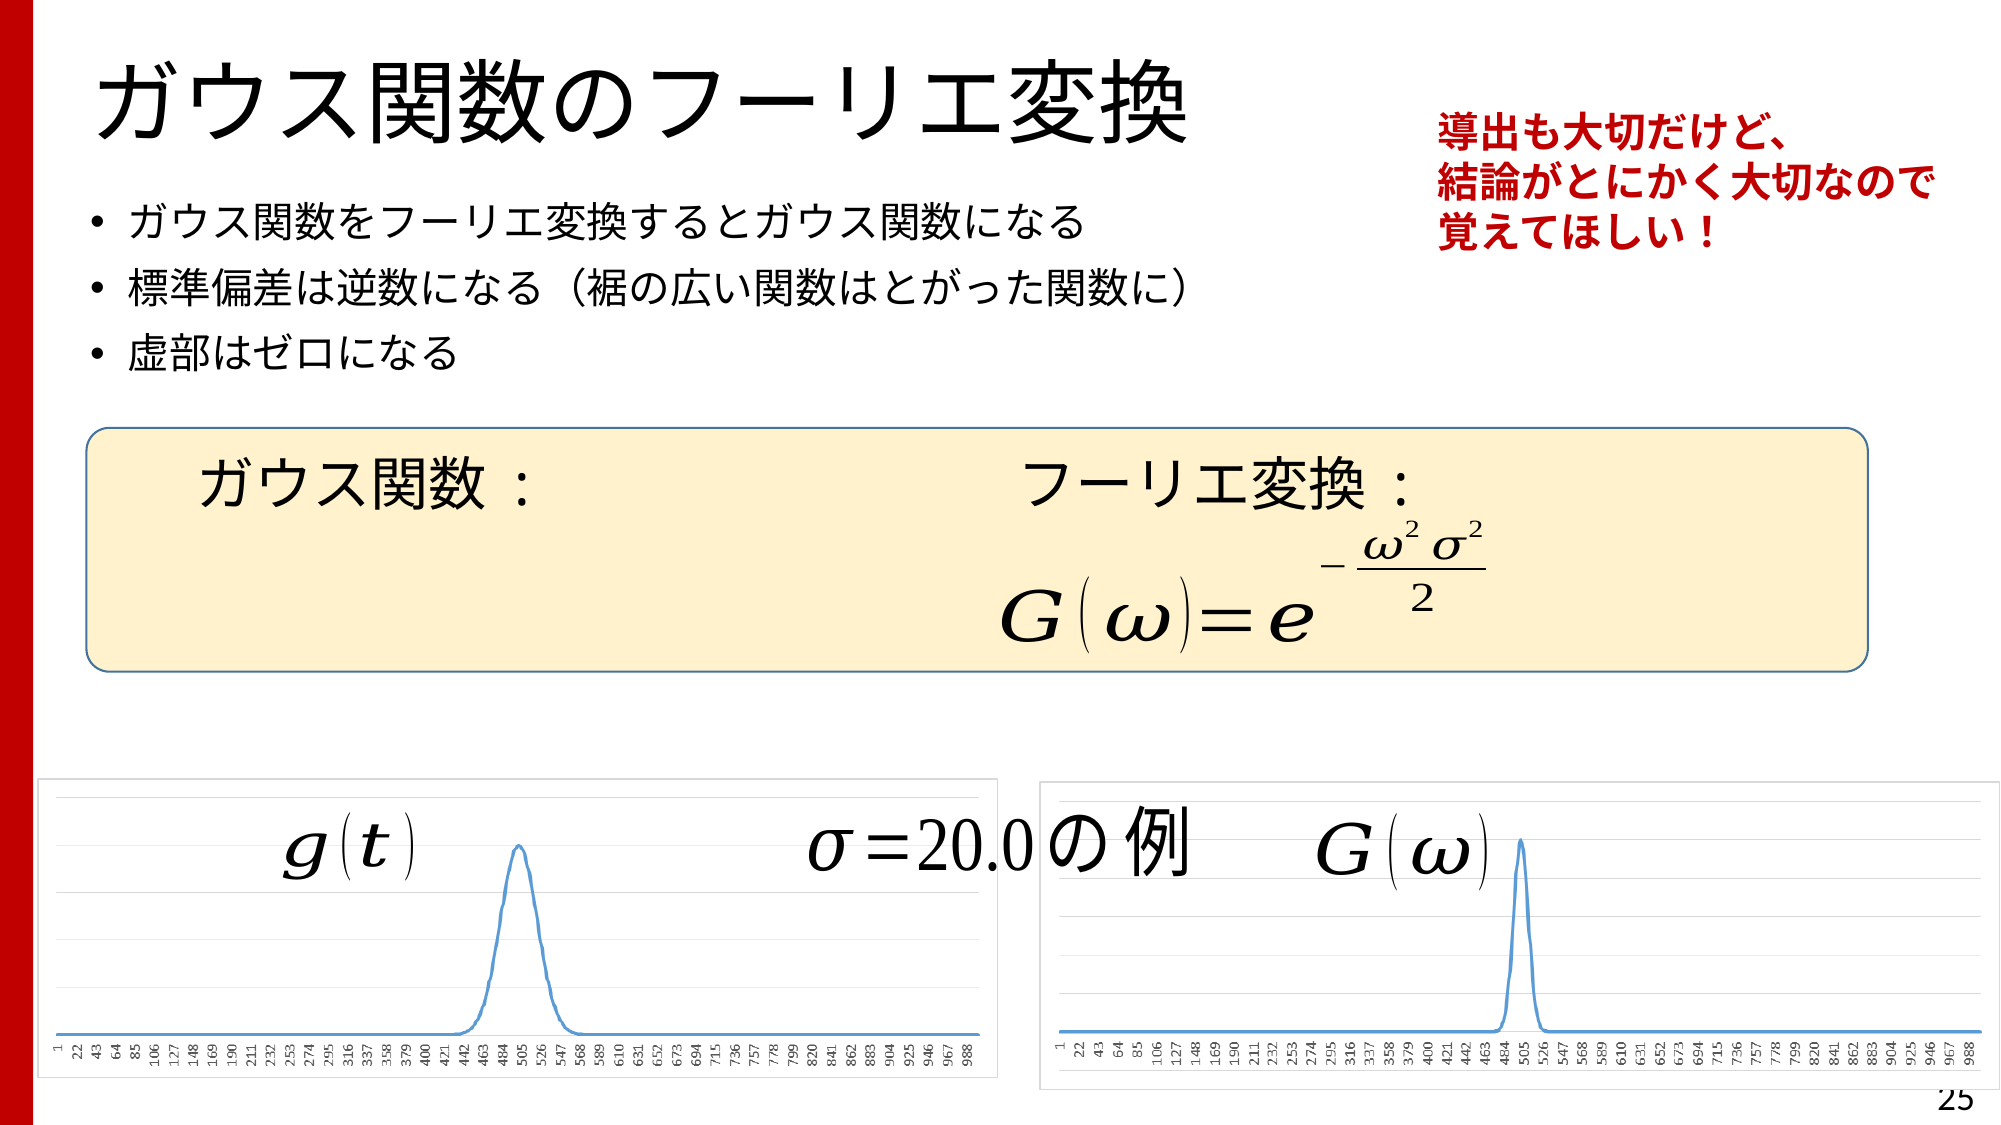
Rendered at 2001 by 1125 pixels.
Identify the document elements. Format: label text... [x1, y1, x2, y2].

slide_number 25 [1539, 1090, 1990, 1125]
title ガウス関数のフーリエ変換 [75, 46, 1958, 167]
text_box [86, 427, 1868, 672]
text_box 導出も大切だけど、 結論がとにかく大切なので 覚えてほしい！ [1422, 98, 1954, 264]
picture [1039, 781, 2000, 1090]
list ガウス関数をフーリエ変換するとガウス関数になる 標準偏差は逆数になる（裾の広い関数はとがった関数に） 虚部はゼロになる [75, 193, 1958, 361]
picture [37, 778, 998, 1078]
